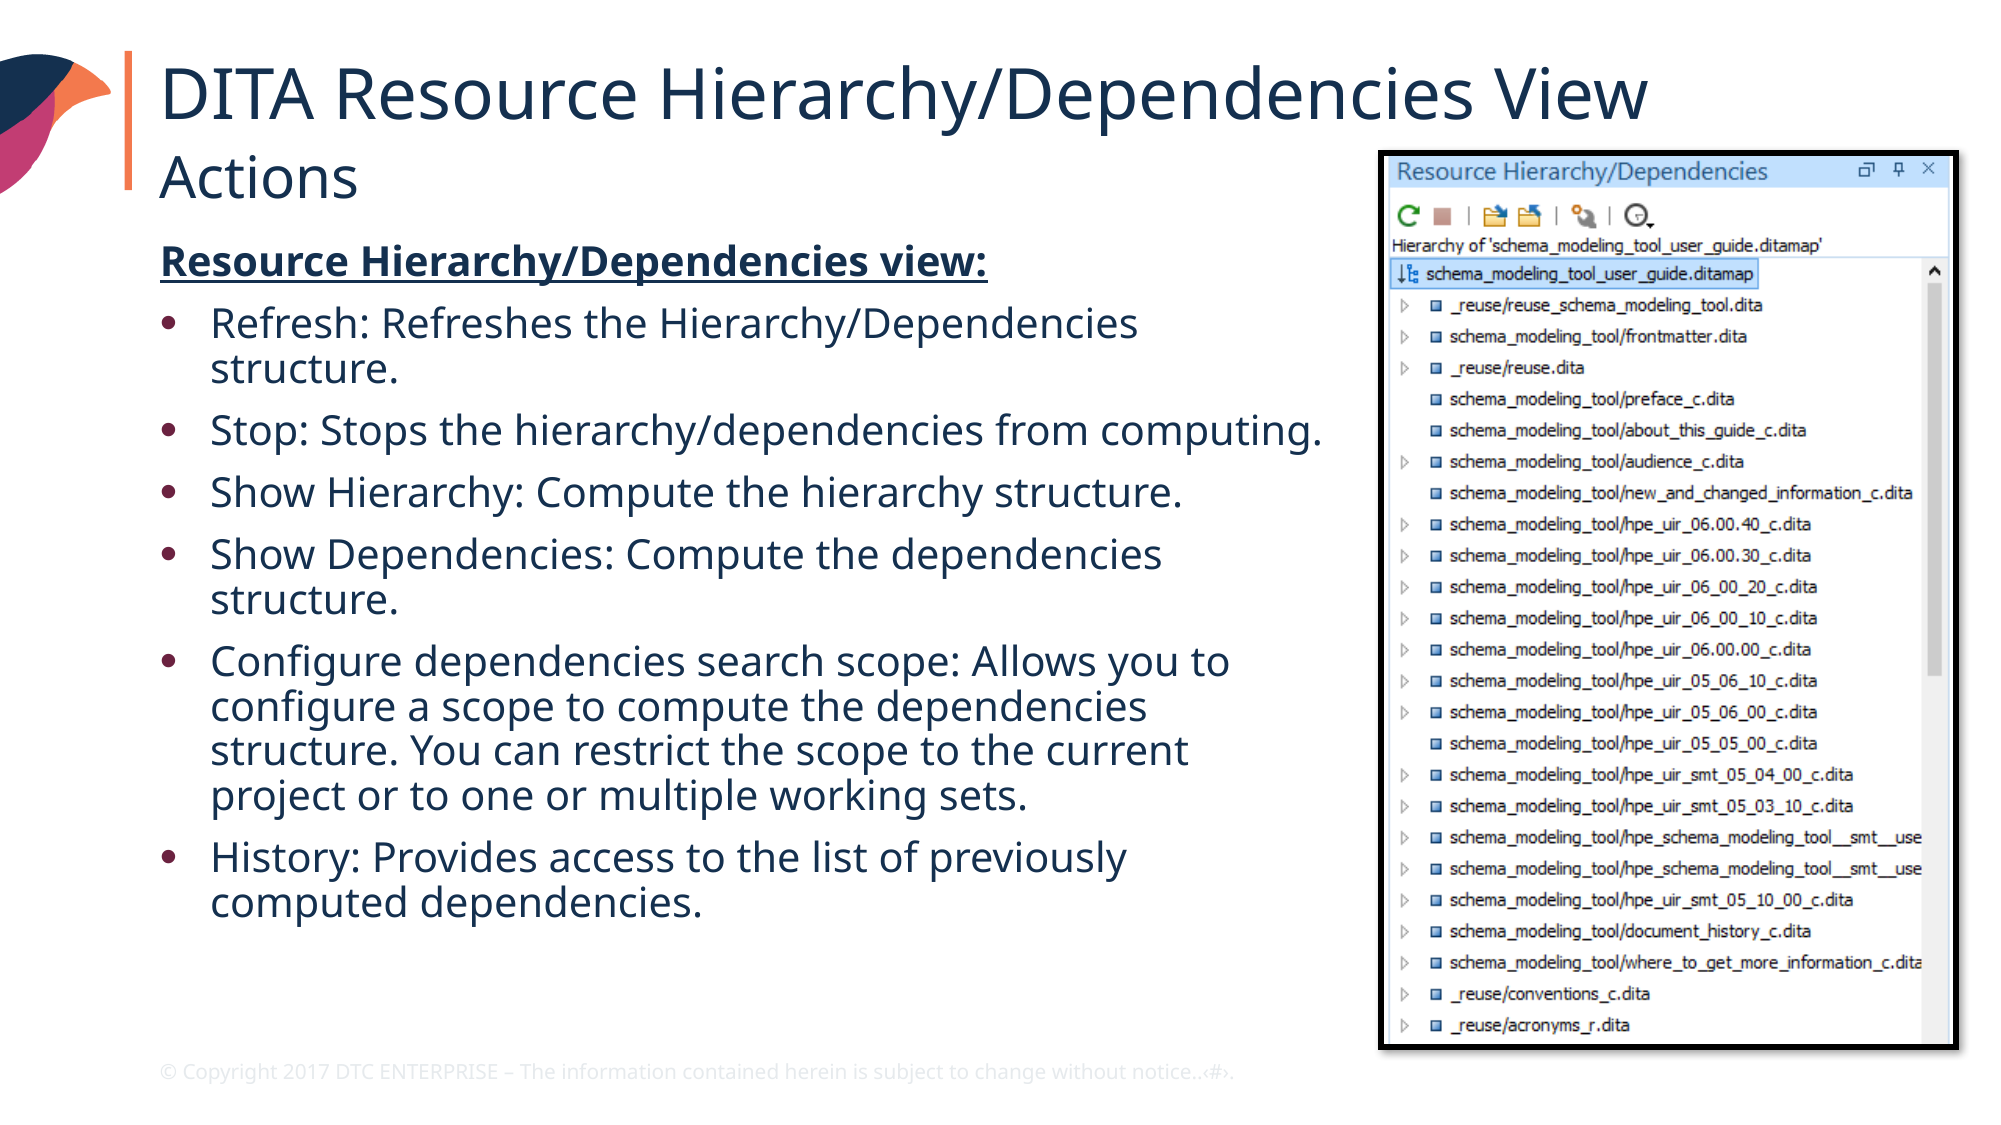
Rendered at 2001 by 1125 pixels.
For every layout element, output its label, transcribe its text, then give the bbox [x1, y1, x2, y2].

picture [0, 0, 112, 281]
text_box Actions [144, 140, 1917, 211]
list Resource Hierarchy/Dependencies view: Refresh: Refreshes the Hierarchy/Dependencies structure. Stop: Stops the hierarchy/dependencies from computing. Show Hierarchy: Compute the hierarchy structure. Show Dependencies: Compute the dependencies structure. Configure dependencies search scope: Allows you to configure a scope to compute the dependencies structure. You can restrict the scope to the current project or to one or multiple working sets. History: Provides access to the list of previously computed dependencies. [144, 233, 1345, 965]
picture [1383, 155, 1953, 1044]
footer © Copyright 2017 DTC ENTERPRISE – The information contained herein is subject to change without notice. .‹#›. [144, 1042, 1917, 1103]
list DITA Resource Hierarchy/Dependencies View [144, 50, 1917, 140]
